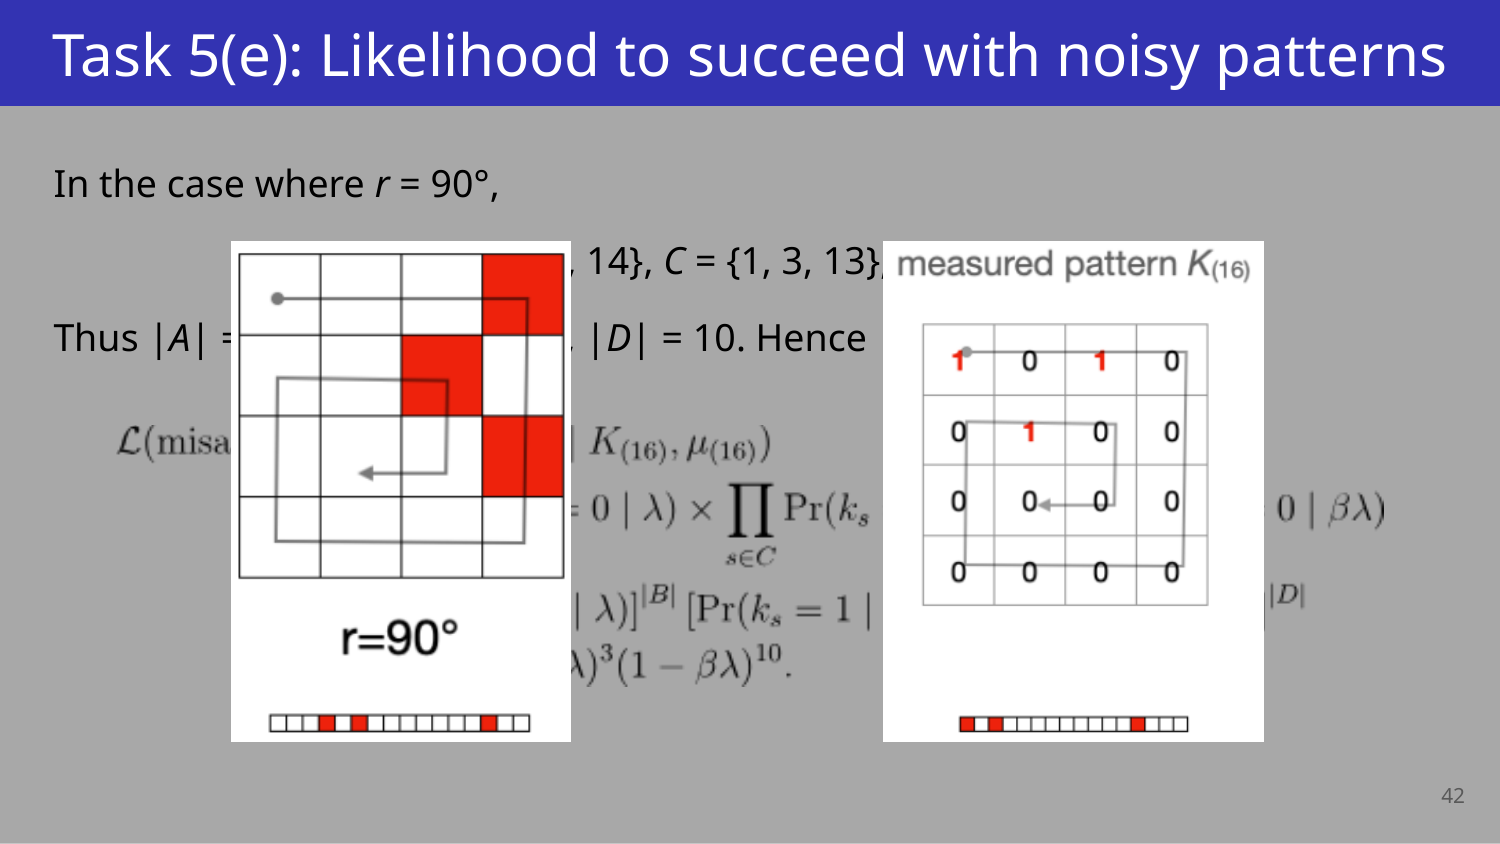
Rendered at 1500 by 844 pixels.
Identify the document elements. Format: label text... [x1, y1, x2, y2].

text_box [0, 106, 1500, 844]
picture [116, 424, 230, 687]
picture [1264, 424, 1384, 687]
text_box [230, 241, 1264, 742]
title Task 5(e): Likelihood to succeed with noisy patterns [0, 0, 1500, 106]
slide_number 42 [1389, 764, 1480, 830]
list In the case where r = 90°, A = ∅, B = {4, 6, 14}, C = {1, 3, 13}, D = (A ∪ B ∪ C)c. Thus |A| = 0, |B| = 3, |C| = 3, |D| = 10. Hence [38, 138, 1442, 750]
